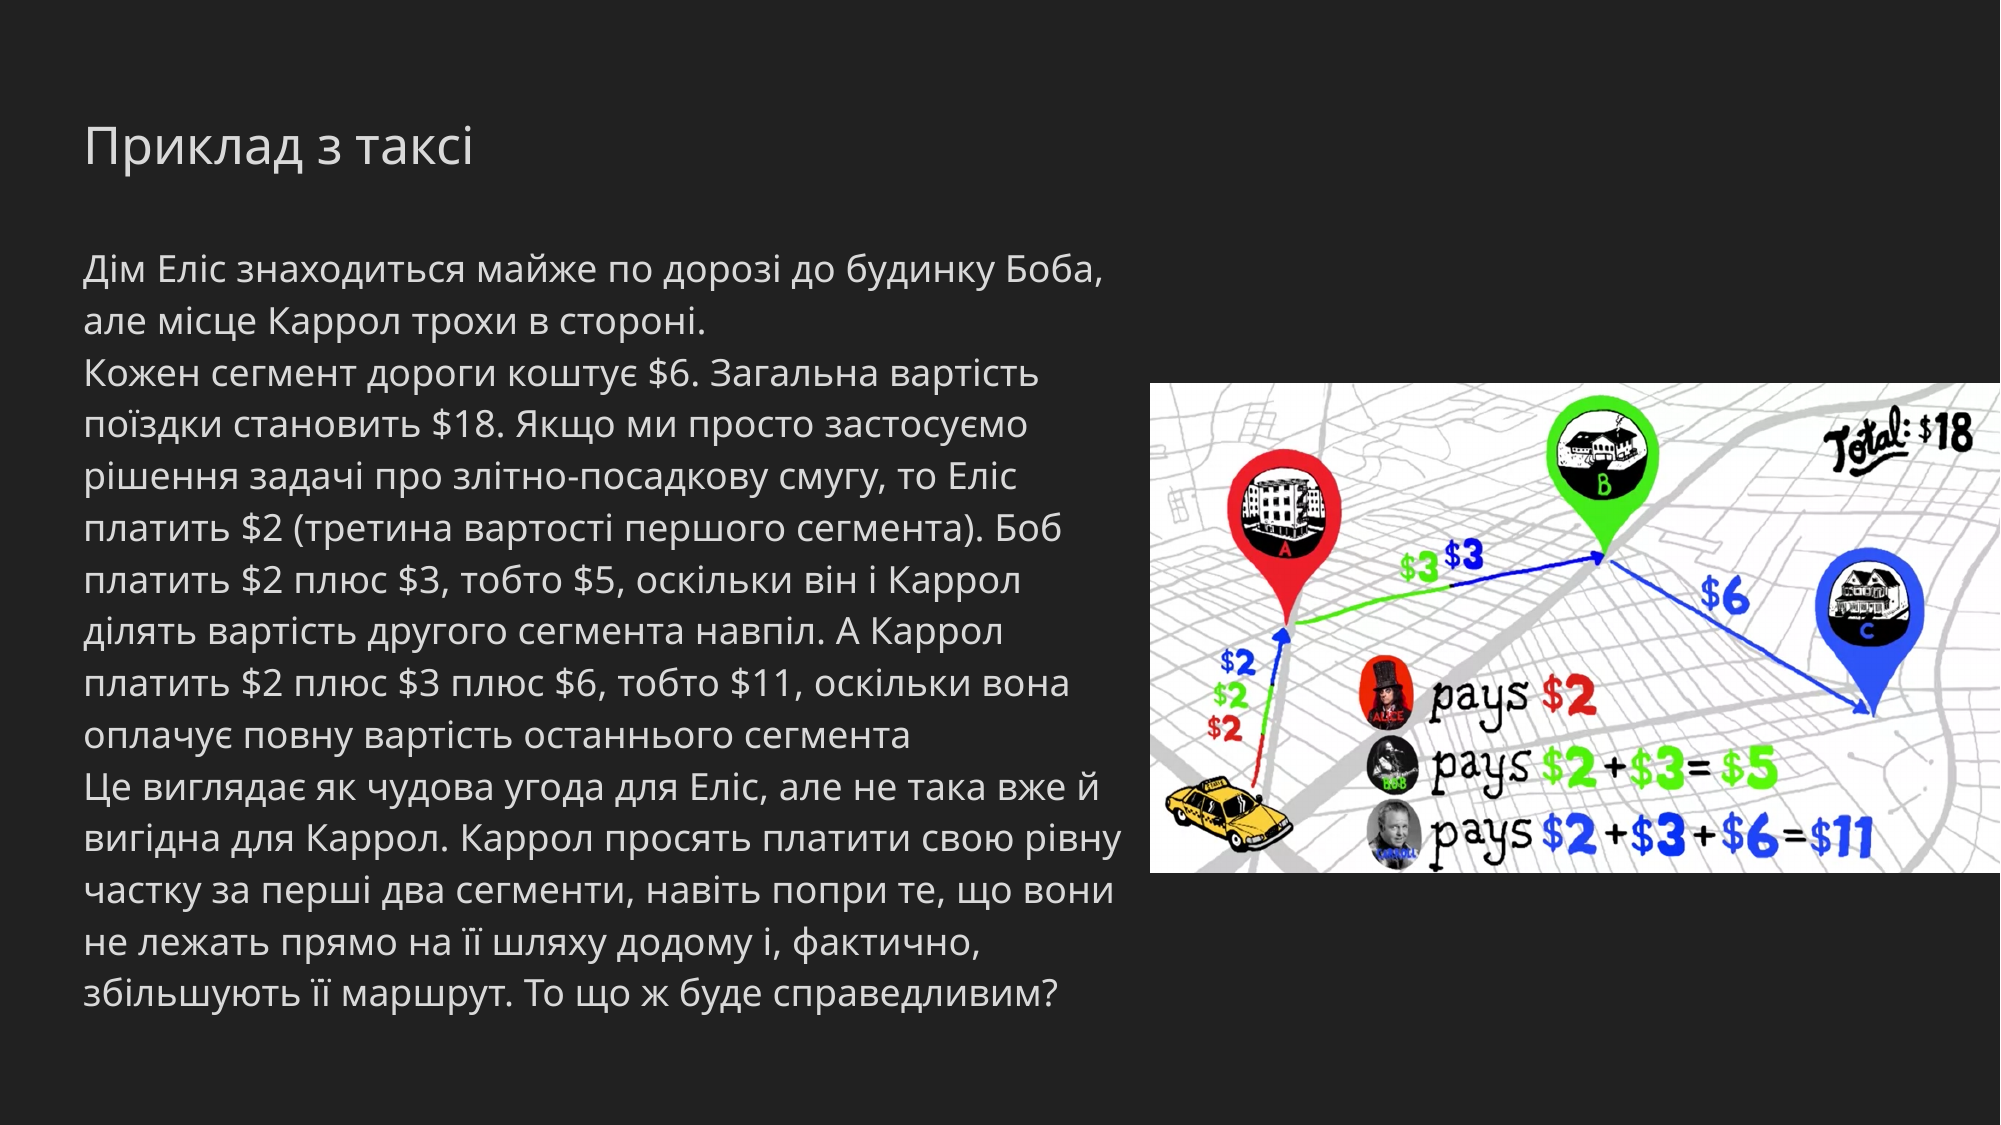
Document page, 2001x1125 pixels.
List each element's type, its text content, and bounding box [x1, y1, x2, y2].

list Дім Еліс знаходиться майже по дорозі до будинку Боба, але місце Каррол трохи в стороні. Кожен сегмент дороги коштує $6. Загальна вартість поїздки становить $18. Якщо ми просто застосуємо рішення задачі про злітно-посадкову смугу, то Еліс платить $2 (третина вартості першого сегмента). Боб платить $2 плюс $3, тобто $5, оскільки він і Каррол ділять вартість другого сегмента навпіл. А Каррол платить $2 плюс $3 плюс $6, тобто $11, оскільки вона оплачує повну вартість останнього сегмента Це виглядає як чудова угода для Еліс, але не така вже й вигідна для Каррол. Каррол просять платити свою рівну частку за перші два сегменти, навіть попри те, що вони не лежать прямо на її шляху додому і, фактично, збільшують її маршрут. То що ж буде справедливим? [68, 223, 1151, 1097]
title Приклад з таксі [68, 97, 1932, 223]
picture [1150, 383, 2000, 873]
